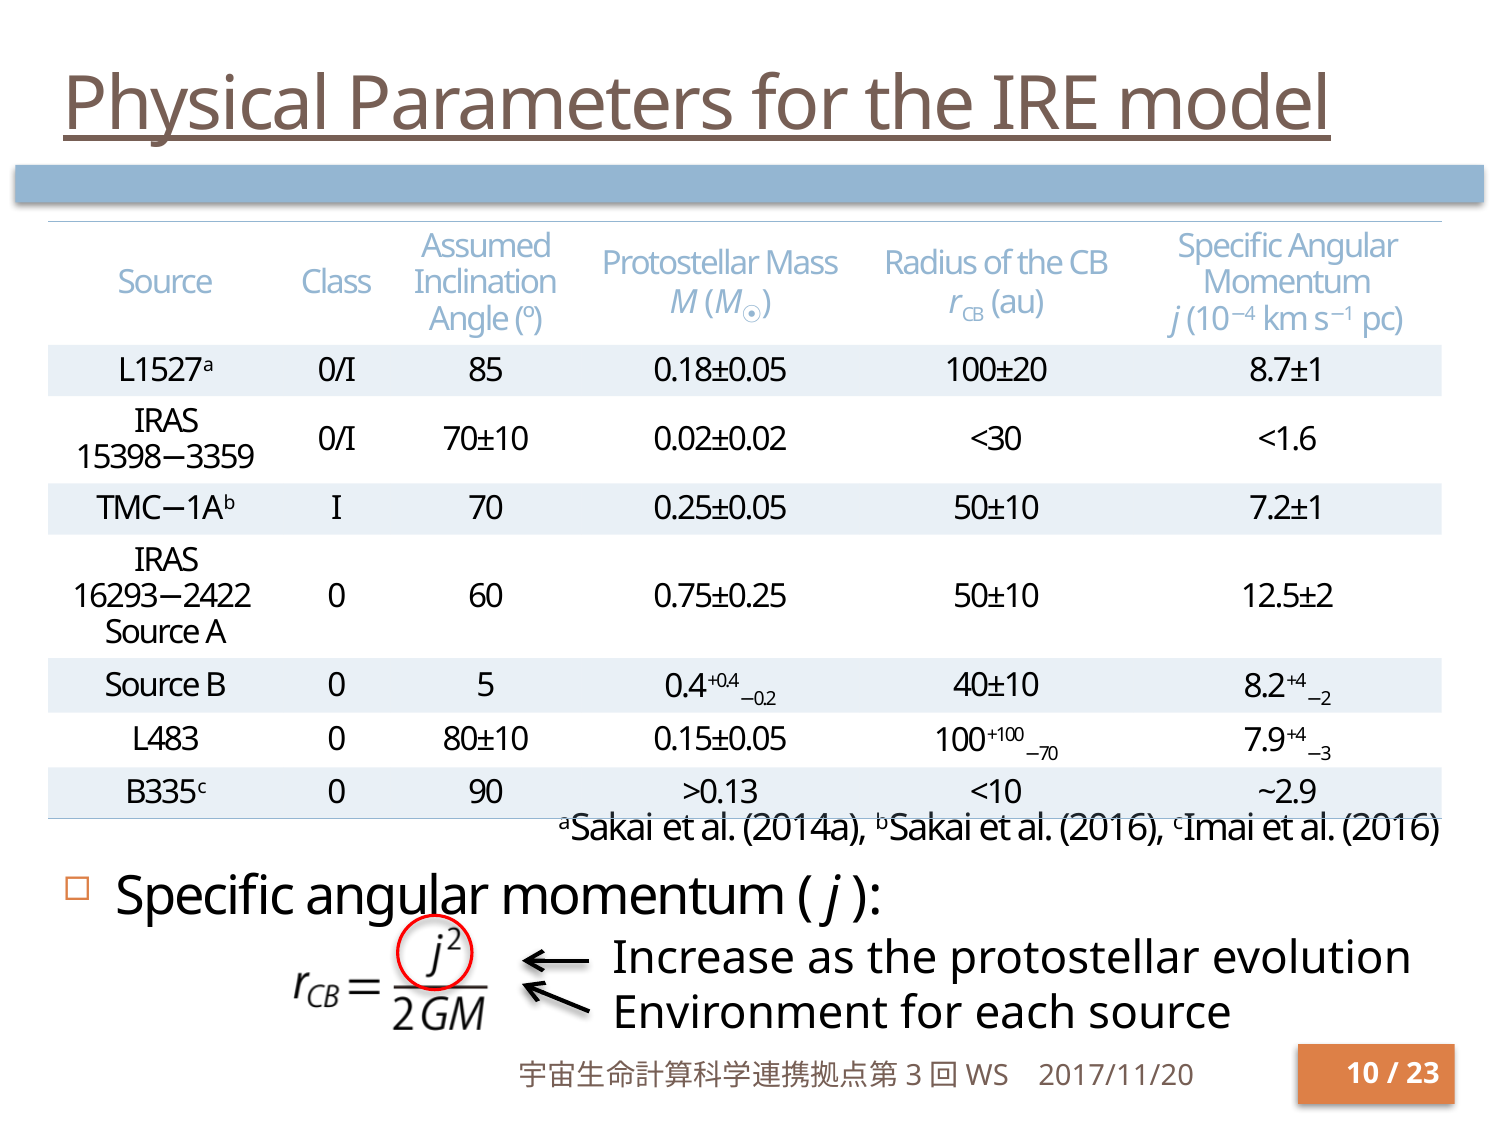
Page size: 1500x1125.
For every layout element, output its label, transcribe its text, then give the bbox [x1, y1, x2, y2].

table_cell 0 [283, 713, 390, 767]
table_cell 0/I [283, 345, 390, 396]
table_cell 60 [390, 535, 582, 658]
table_cell 0.18±0.05 [582, 345, 859, 396]
table_cell TMC−1Ab [48, 483, 283, 535]
table_cell 80±10 [390, 713, 582, 767]
table_cell 0 [283, 658, 390, 713]
table_header Class [283, 222, 390, 345]
table_header Specific Angular Momentum j (10−4 km s−1 pc) [1133, 222, 1442, 345]
table_cell 0.15±0.05 [582, 713, 859, 767]
list aSakai et al. (2014a), bSakai et al. (2016), cImai et al. (2016) Specific angular momentum ( j ): [48, 223, 1455, 1044]
table_cell B335c [48, 767, 283, 818]
table_cell 40±10 [859, 658, 1133, 713]
table_cell 0/I [283, 396, 390, 483]
table_cell <30 [859, 396, 1133, 483]
table_header Assumed Inclination Angle (º) [390, 222, 582, 345]
table_cell 0 [283, 535, 390, 658]
table_cell ~2.9 [1133, 767, 1442, 818]
table_cell 8.2+4−2 [1133, 658, 1442, 713]
table_cell 50±10 [859, 483, 1133, 535]
table_cell >0.13 [582, 767, 859, 818]
table_cell IRAS 15398−3359 [48, 396, 283, 483]
table_cell 100+100−70 [859, 713, 1133, 767]
table_cell 7.9+4−3 [1133, 713, 1442, 767]
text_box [267, 905, 1434, 1057]
table_cell 7.2±1 [1133, 483, 1442, 535]
table_cell 0.4+0.4−0.2 [582, 658, 859, 713]
table_cell 70 [390, 483, 582, 535]
table_cell I [283, 483, 390, 535]
table_header Source [48, 222, 283, 345]
table_cell 0.02±0.02 [582, 396, 859, 483]
table_cell <1.6 [1133, 396, 1442, 483]
table_cell 90 [390, 767, 582, 818]
table_header Protostellar Mass M (M⦿) [582, 222, 859, 345]
table_cell 50±10 [859, 535, 1133, 658]
title Physical Parameters for the IRE model [48, 37, 1455, 162]
table_cell 0.25±0.05 [582, 483, 859, 535]
table_cell Source B [48, 658, 283, 713]
table_cell 0 [283, 767, 390, 818]
table_cell <10 [859, 767, 1133, 818]
table_cell L1527a [48, 345, 283, 396]
table_cell 70±10 [390, 396, 582, 483]
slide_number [1023, 1066, 1296, 1104]
table_header Radius of the CB rCB (au) [859, 222, 1133, 345]
table_cell 0.75±0.25 [582, 535, 859, 658]
table_cell L483 [48, 713, 283, 767]
slide_number 9 / 23 [1298, 1044, 1455, 1104]
table_cell 5 [390, 658, 582, 713]
table_cell 12.5±2 [1133, 535, 1442, 658]
footer 宇宙生命計算科学連携拠点第3回WS [48, 1044, 1023, 1104]
table_cell 8.7±1 [1133, 345, 1442, 396]
table_cell 85 [390, 345, 582, 396]
table_cell 100±20 [859, 345, 1133, 396]
table_cell IRAS 16293−2422 Source A [48, 535, 283, 658]
